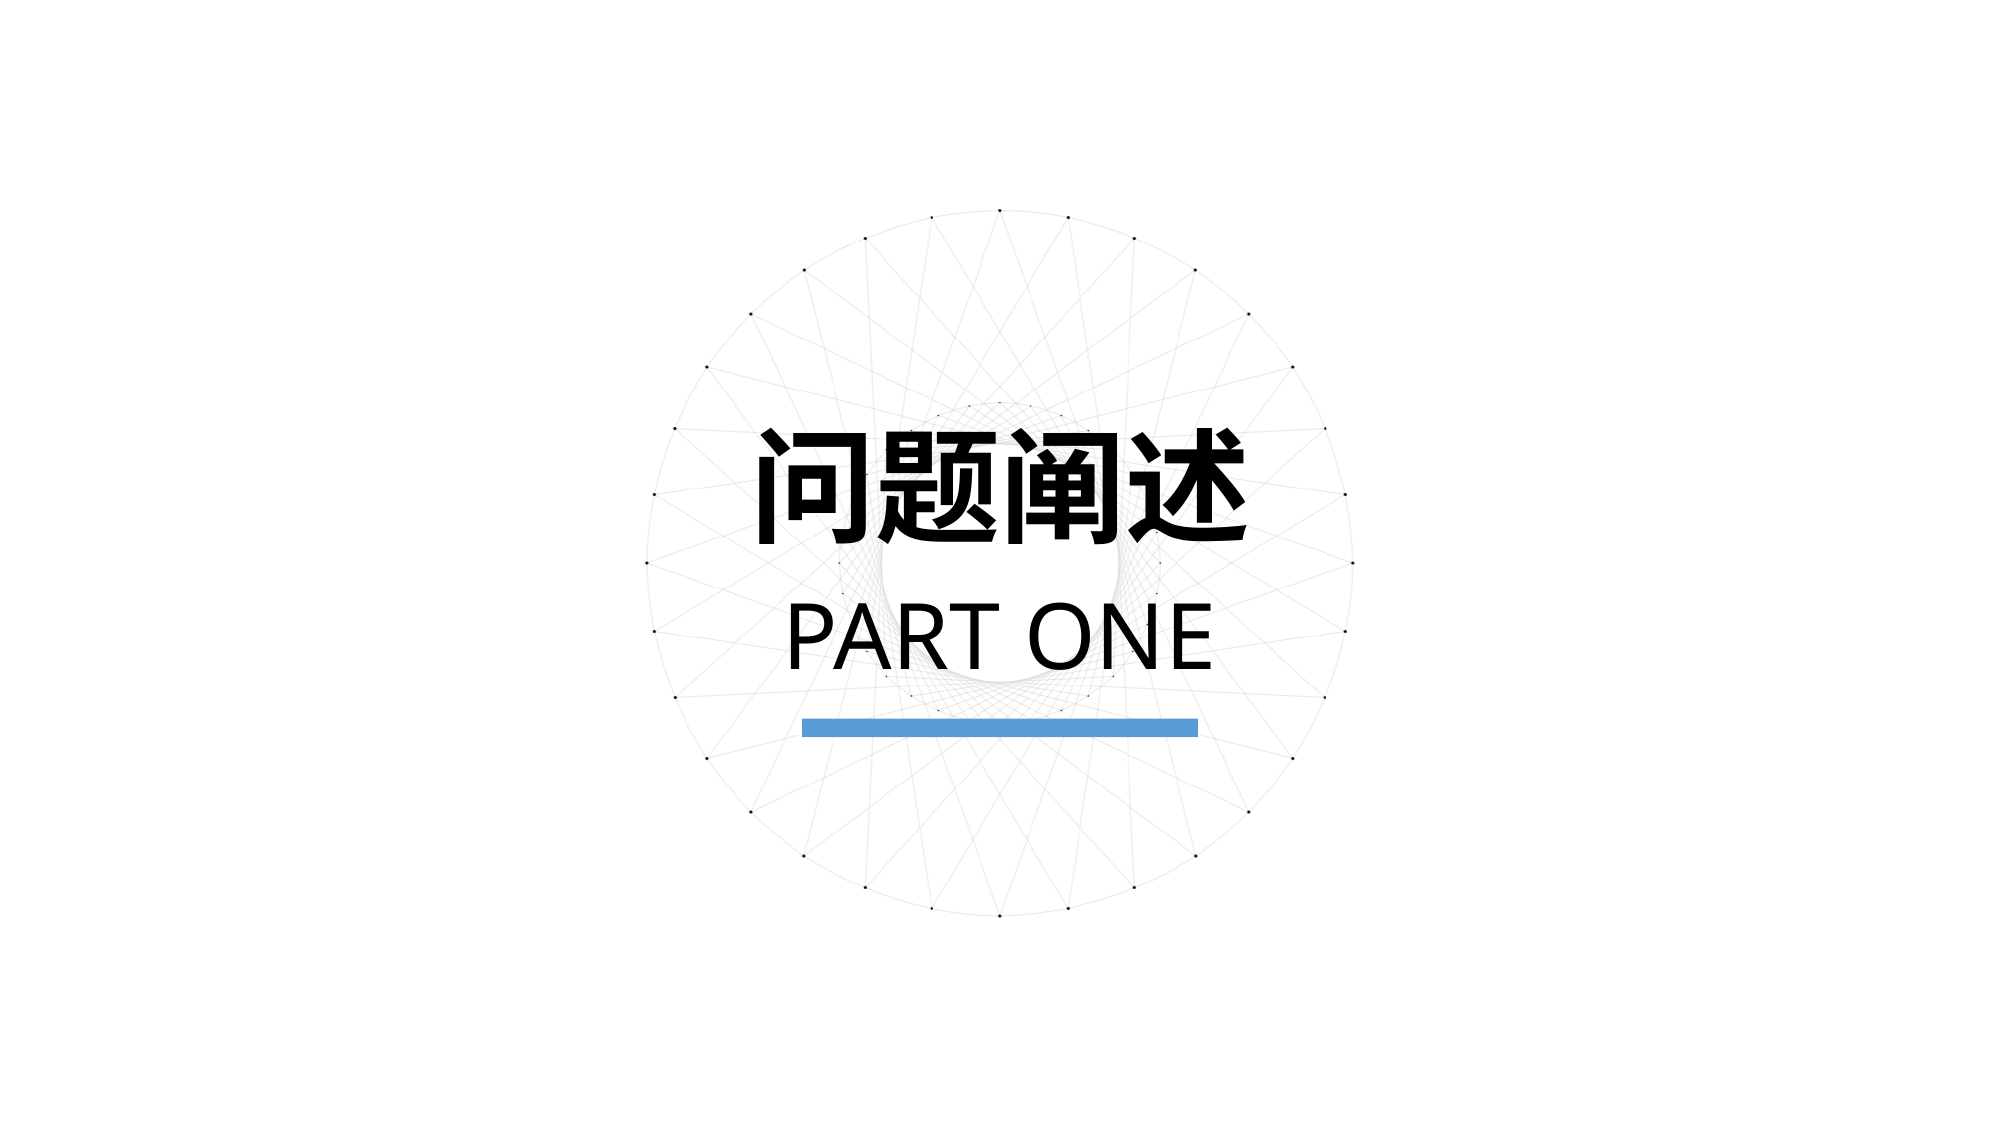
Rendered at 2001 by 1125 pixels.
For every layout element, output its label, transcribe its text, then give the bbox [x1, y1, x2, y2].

list 问题阐述 [381, 404, 1619, 581]
list PART ONE [381, 581, 1619, 699]
picture [663, 699, 1348, 932]
picture [672, 193, 1339, 404]
text_box [801, 718, 1199, 738]
